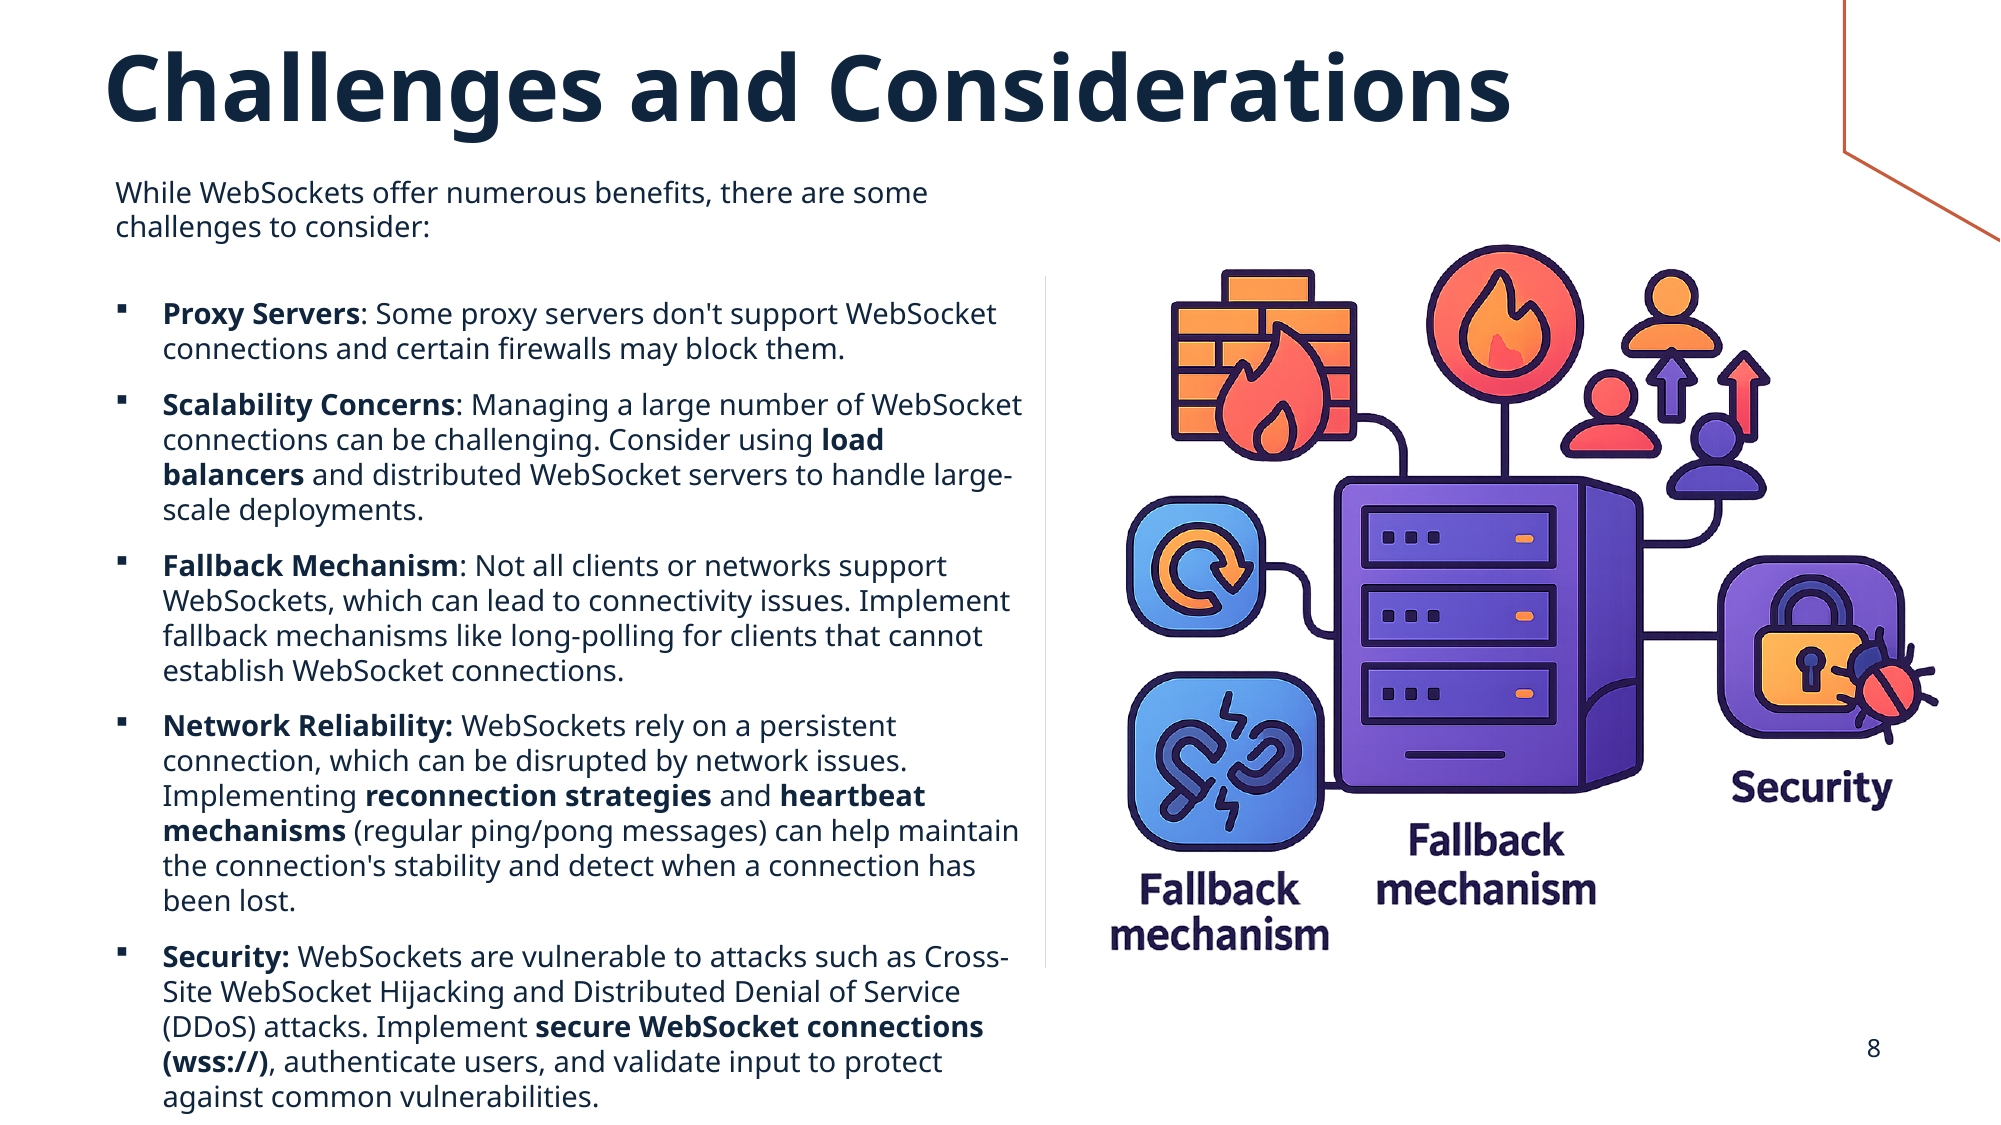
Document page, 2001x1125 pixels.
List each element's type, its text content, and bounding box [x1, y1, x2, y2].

list While WebSockets offer numerous benefits, there are some challenges to consider: Proxy Servers: Some proxy servers don't support WebSocket connections and certain firewalls may block them. Scalability Concerns: Managing a large number of WebSocket connections can be challenging. Consider using load balancers and distributed WebSocket servers to handle large-scale deployments. Fallback Mechanism: Not all clients or networks support WebSockets, which can lead to connectivity issues. Implement fallback mechanisms like long-polling for clients that cannot establish WebSocket connections. Network Reliability: WebSockets rely on a persistent connection, which can be disrupted by network issues. Implementing reconnection strategies and heartbeat mechanisms (regular ping/pong messages) can help maintain the connection's stability and detect when a connection has been lost. Security: WebSockets are vulnerable to attacks such as Cross-Site WebSocket Hijacking and Distributed Denial of Service (DDoS) attacks. Implement secure WebSocket connections (wss://), authenticate users, and validate input to protect against common vulnerabilities. [100, 167, 1046, 1042]
text_box [1844, 0, 2000, 241]
slide_number 8 [1836, 1020, 1912, 1080]
picture [1083, 204, 1975, 982]
title Challenges and Considerations [88, 16, 1869, 167]
